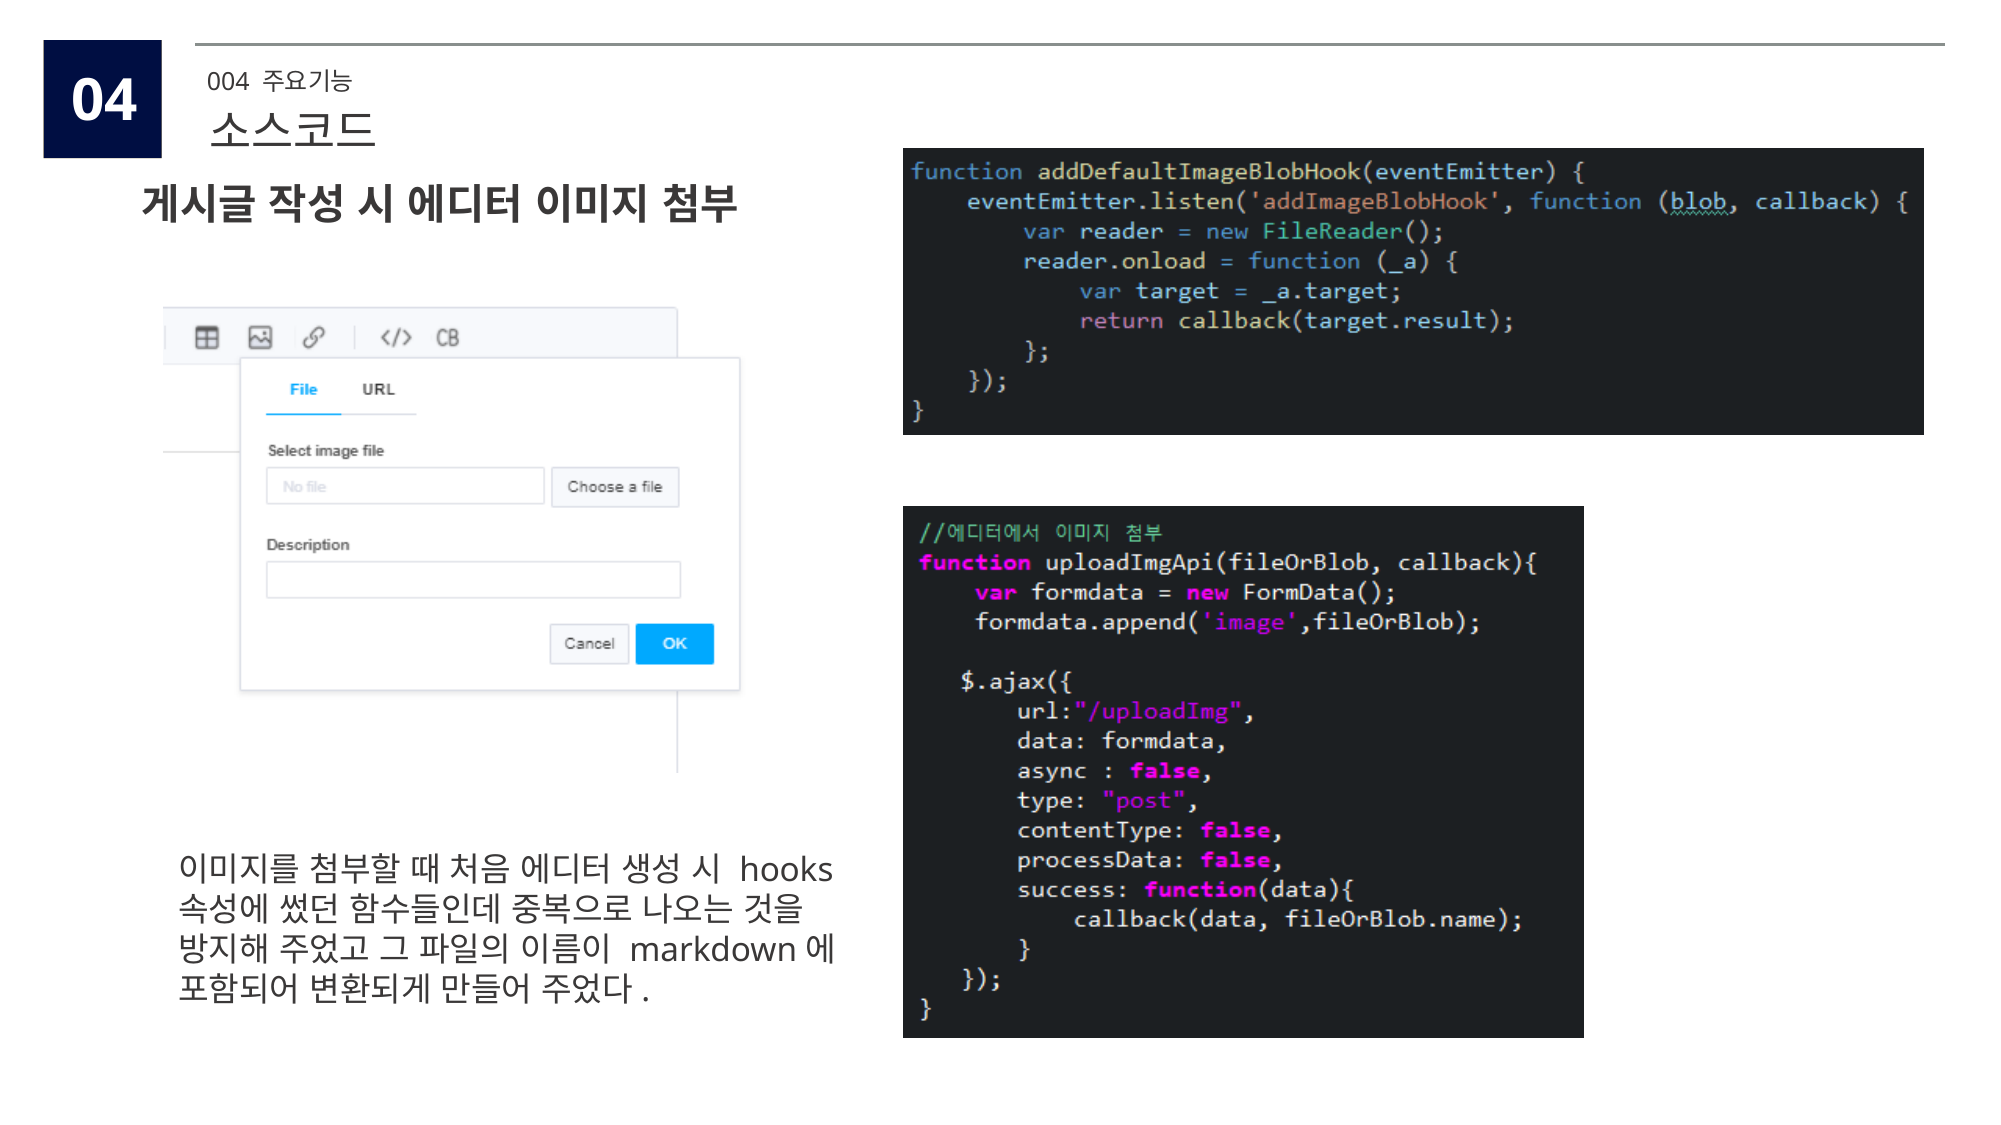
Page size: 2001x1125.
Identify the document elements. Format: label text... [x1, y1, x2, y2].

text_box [194, 57, 392, 167]
text_box 게시글 작성 시 에디터 이미지 첨부 [126, 170, 755, 236]
text_box 이미지를 첨부할 때 처음 에디터 생성 시 hooks속성에 썼던 함수들인데 중복으로 나오는 것을 방지해 주었고 그 파일의 이름이 markdown에 포함되어 변환되게 만들어 주었다. [163, 841, 860, 1016]
picture [903, 148, 1924, 435]
text_box 04 [45, 55, 164, 140]
picture [163, 304, 824, 773]
picture [903, 506, 1584, 1038]
text_box [42, 39, 163, 159]
